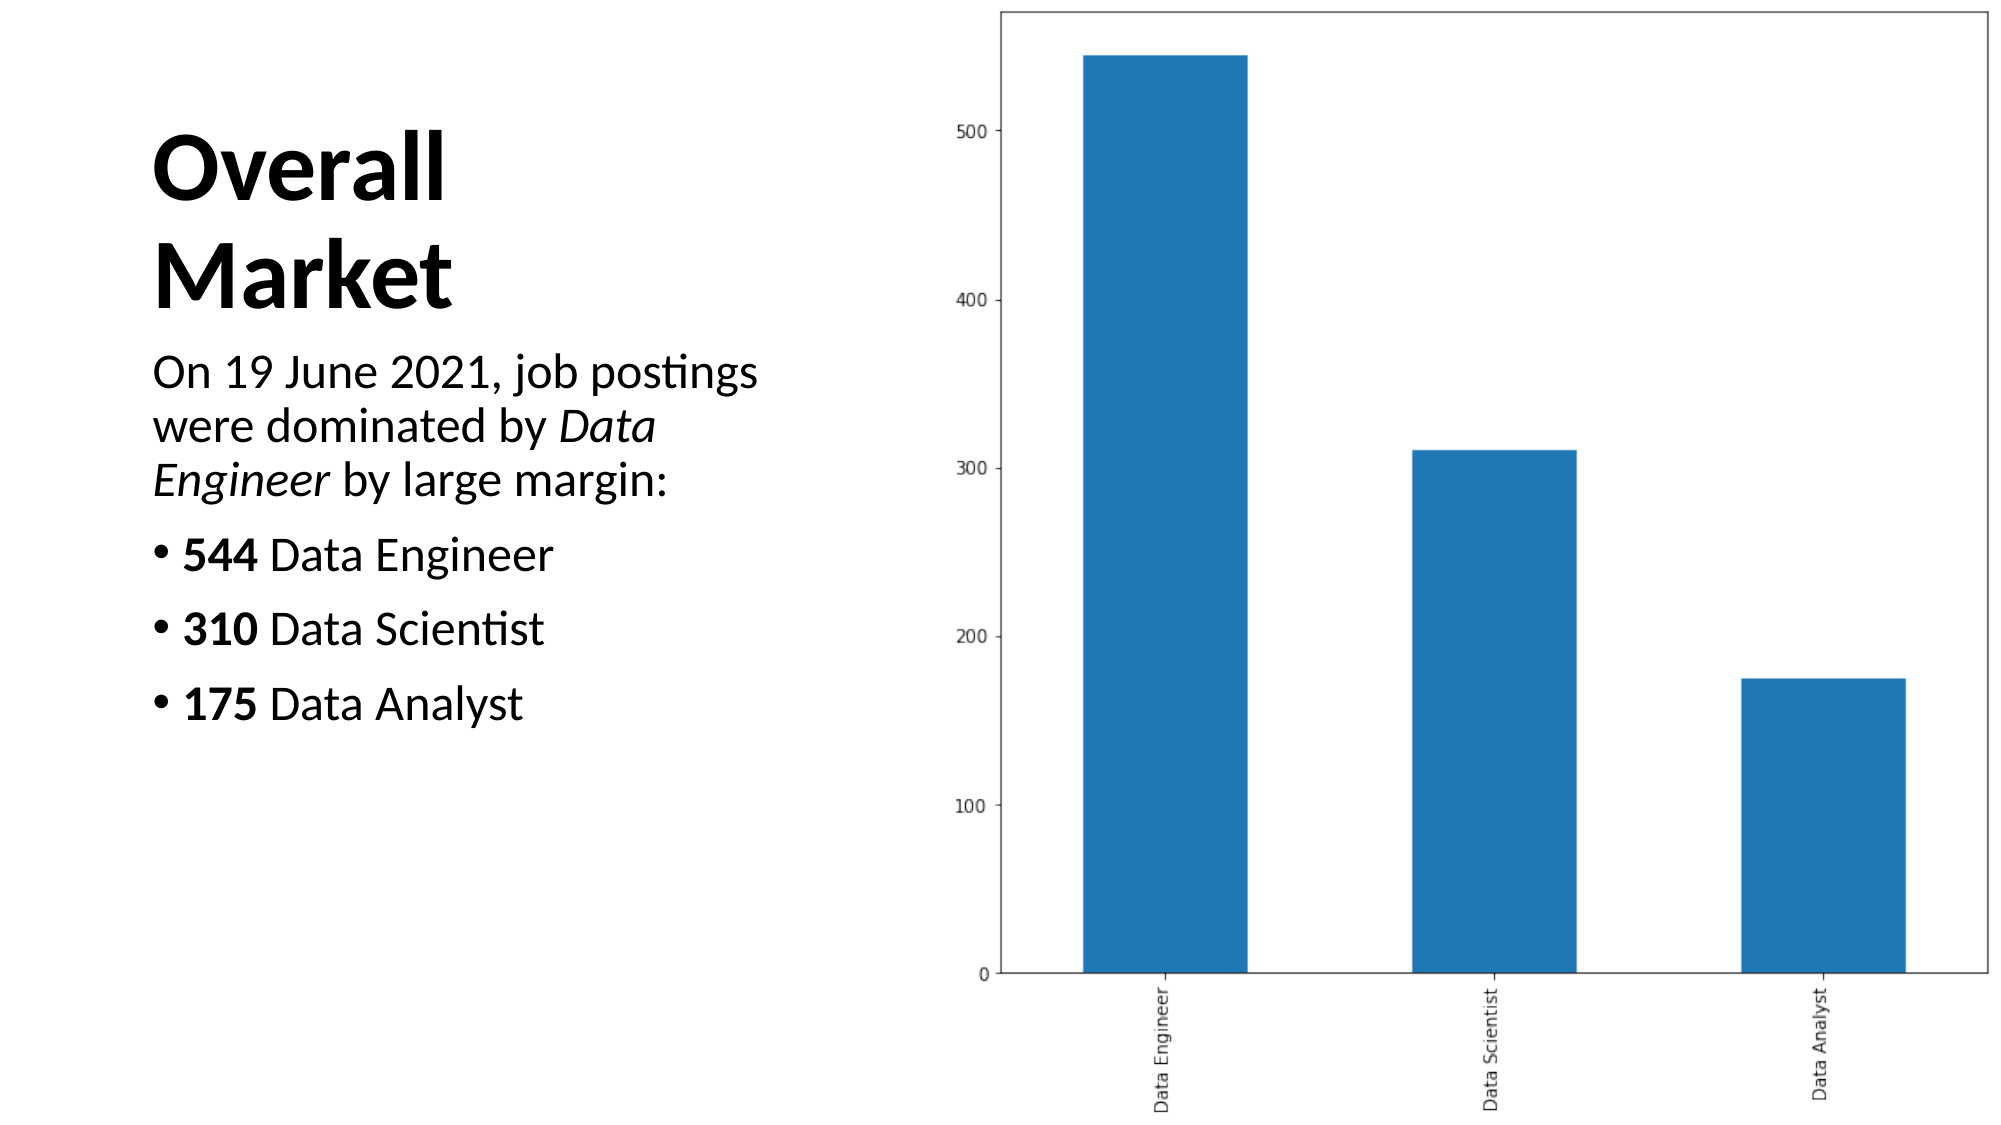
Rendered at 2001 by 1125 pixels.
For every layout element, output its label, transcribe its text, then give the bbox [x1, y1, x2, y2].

picture [942, 0, 2000, 1125]
list On 19 June 2021, job postings were dominated by Data Engineer by large margin: 544 Data Engineer 310 Data Scientist 175 Data Analyst [137, 337, 783, 963]
title Overall Market [137, 75, 783, 337]
